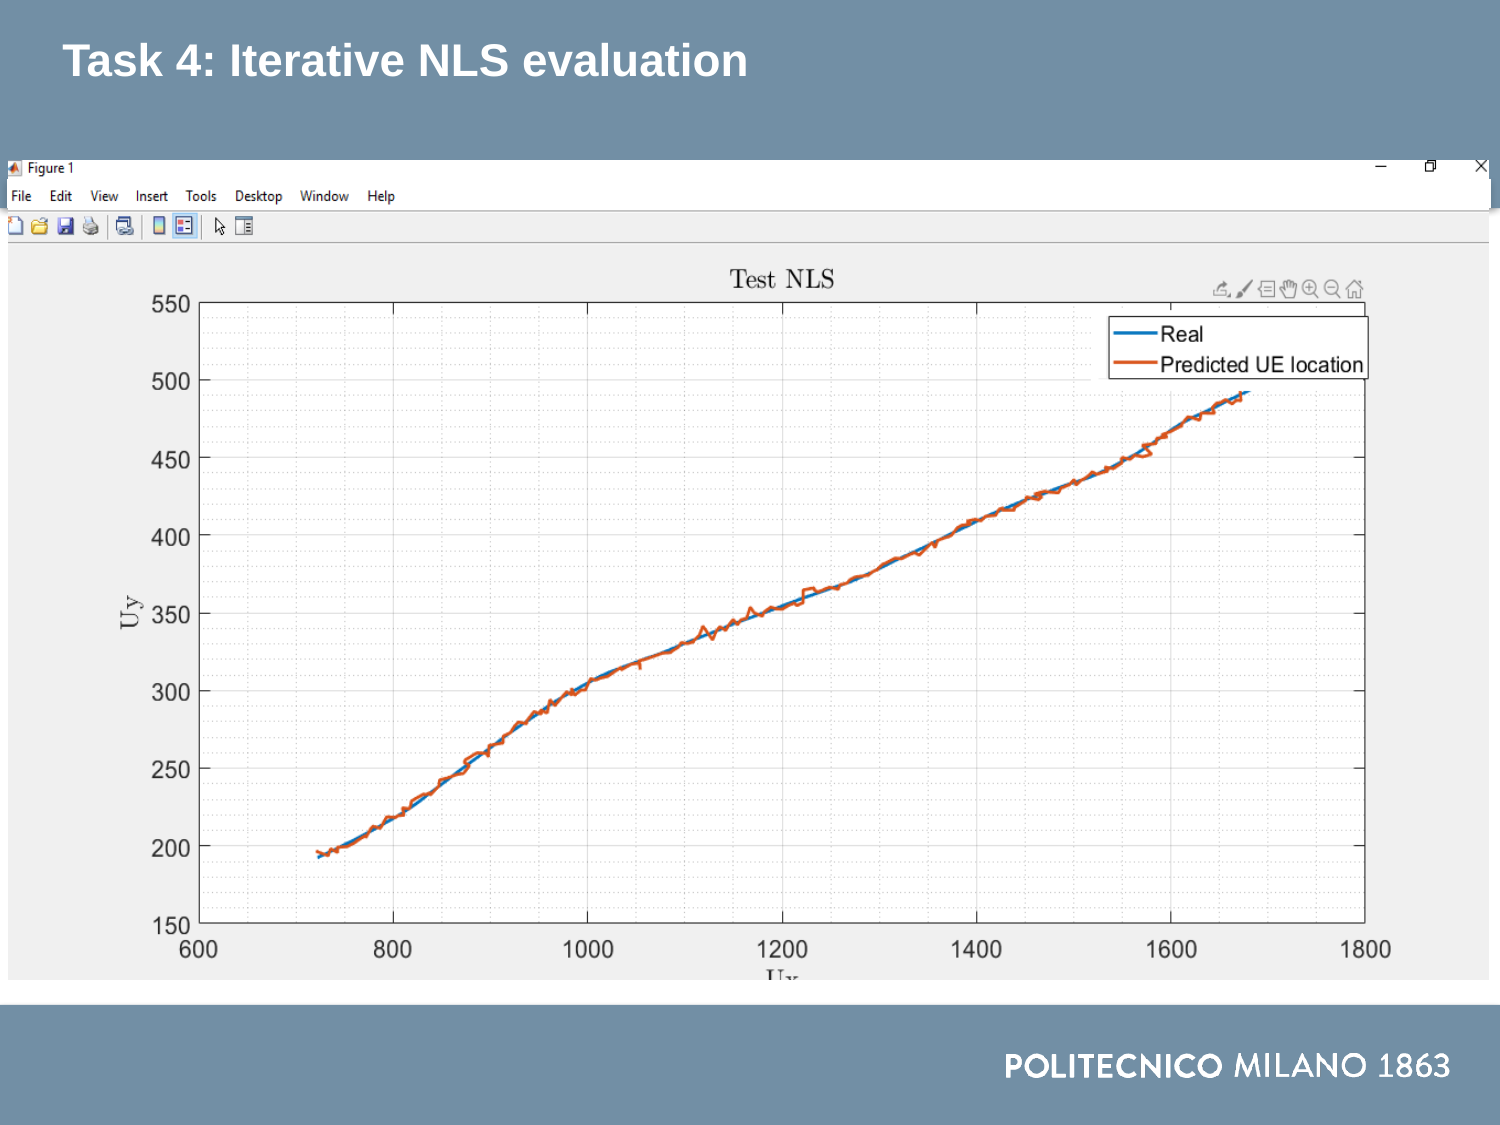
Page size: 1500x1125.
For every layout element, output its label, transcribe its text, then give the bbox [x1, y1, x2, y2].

picture [999, 1041, 1456, 1089]
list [8, 160, 1489, 980]
title Task 4: Iterative NLS evaluation [47, 22, 1455, 159]
